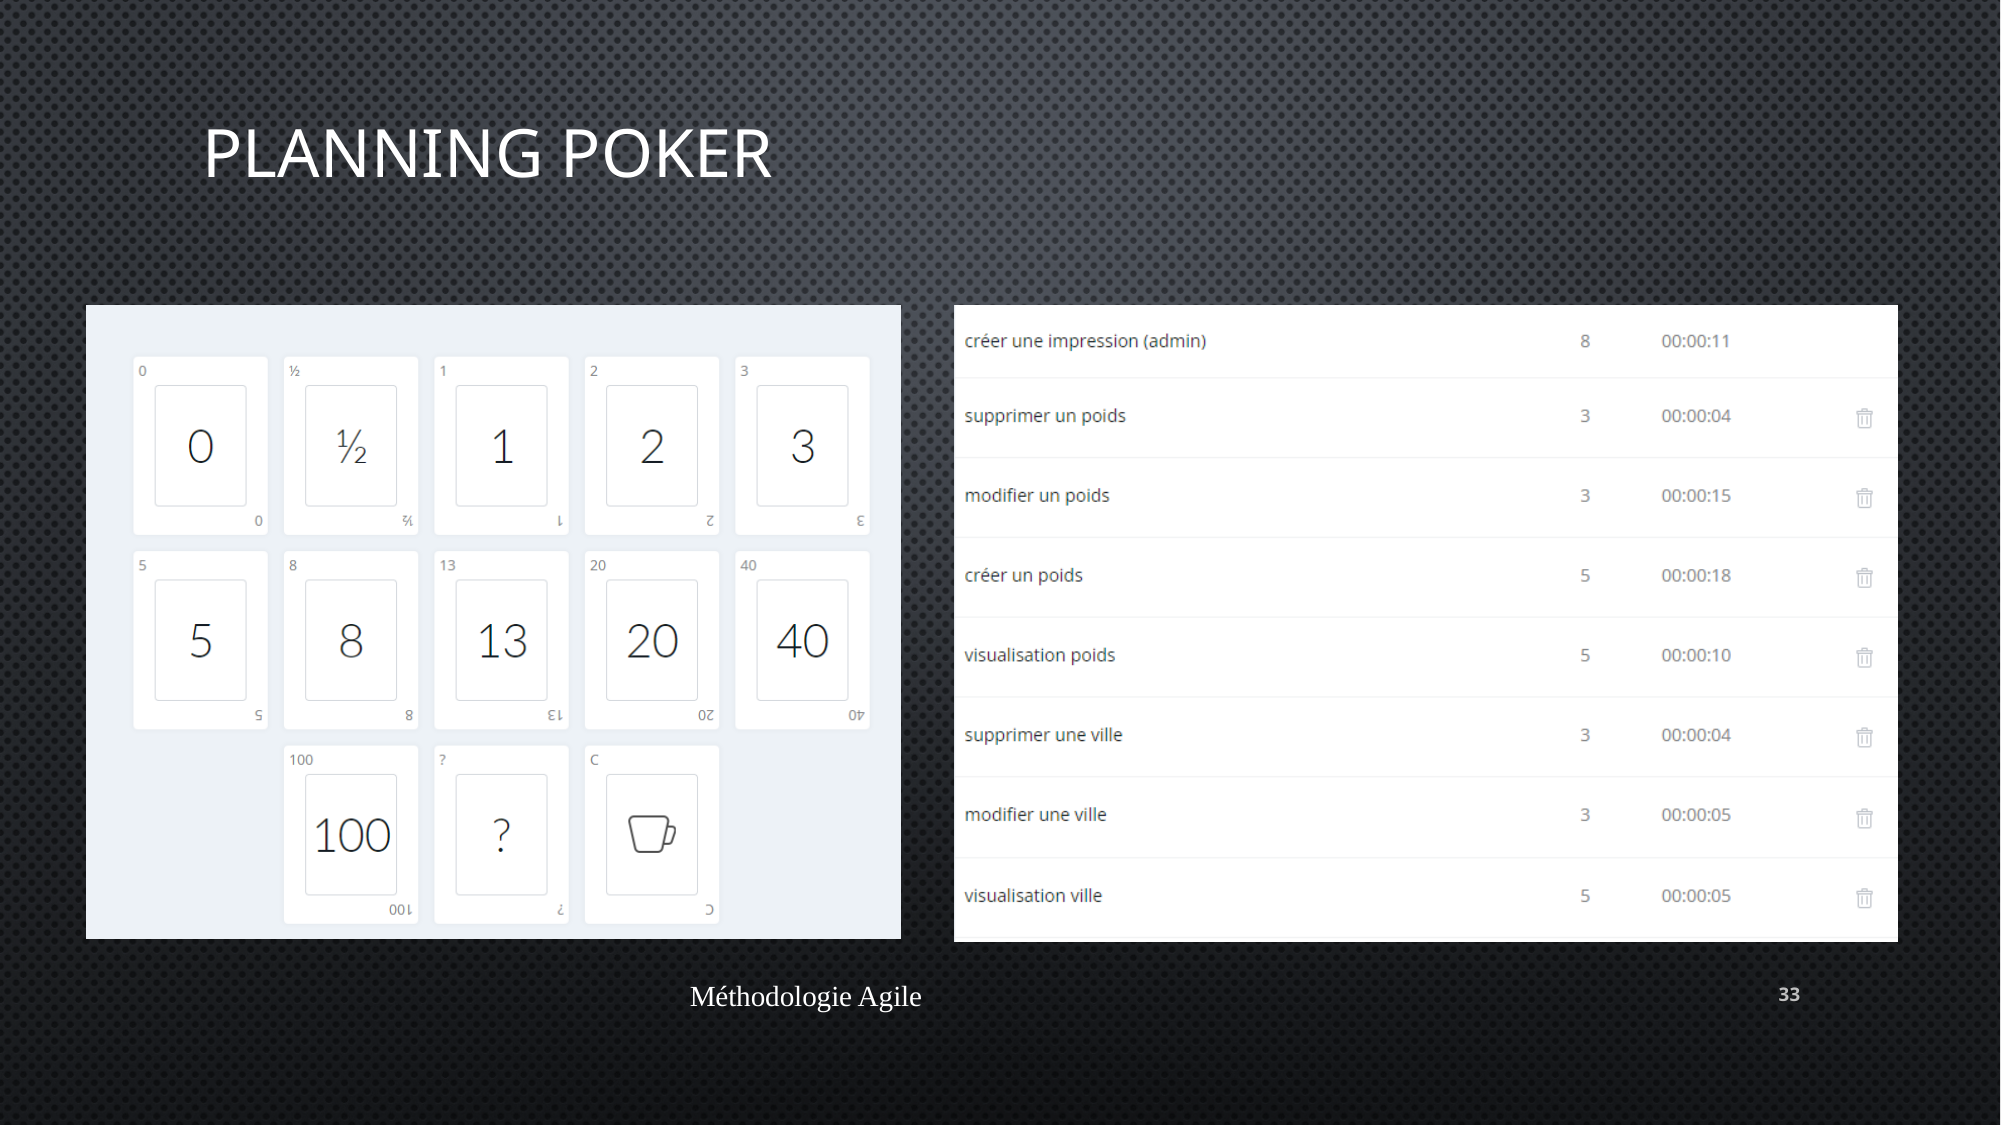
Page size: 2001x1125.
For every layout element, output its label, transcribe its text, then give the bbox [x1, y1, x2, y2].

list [86, 305, 902, 939]
title Planning Poker [187, 99, 1817, 203]
slide_number 33 [1724, 965, 1816, 1025]
footer Méthodologie Agile [187, 965, 1425, 1025]
picture [954, 305, 1898, 943]
